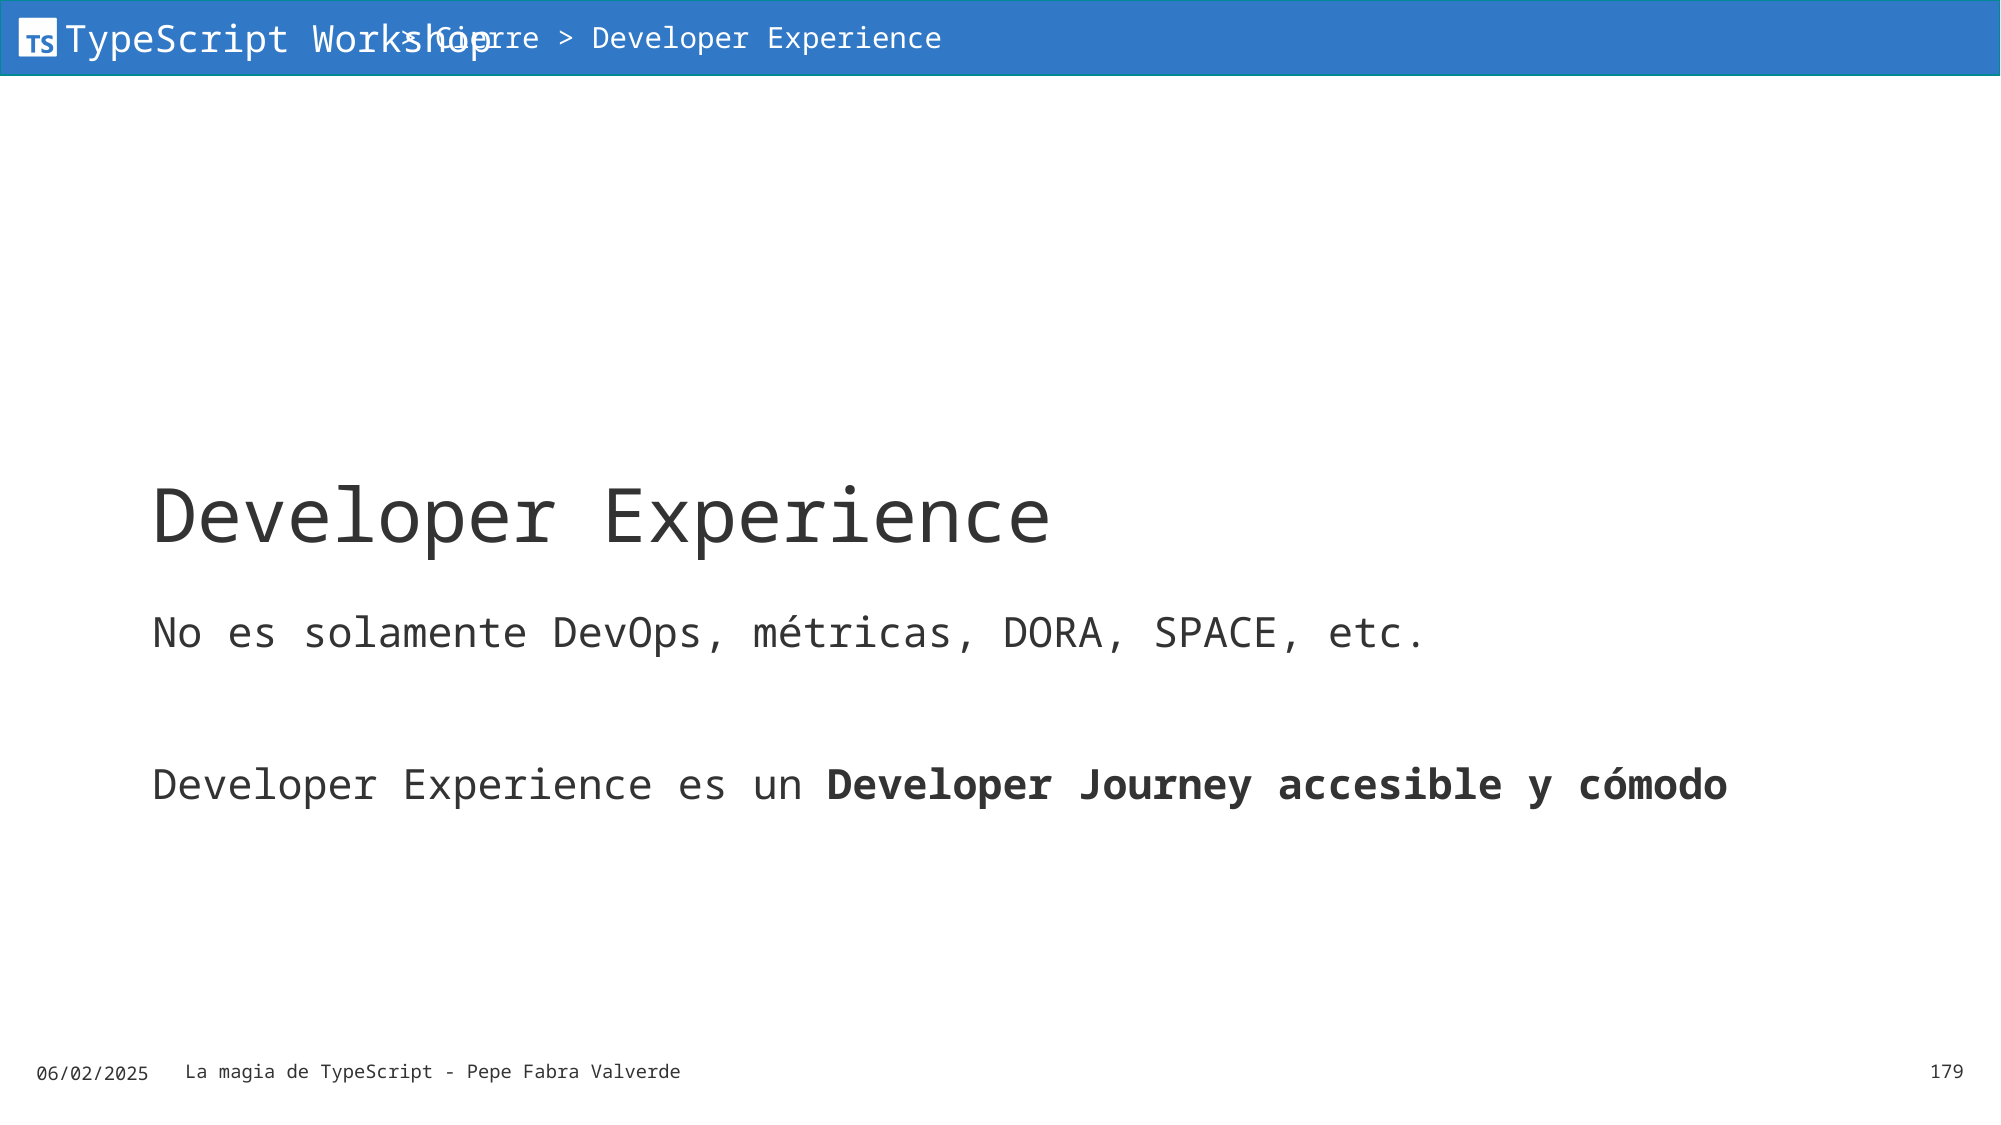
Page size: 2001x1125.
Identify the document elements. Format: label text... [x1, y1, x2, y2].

text_box > Cierre > Developer Experience [385, 11, 1886, 62]
picture [16, 15, 59, 59]
list No es solamente DevOps, métricas, DORA, SPACE, etc. Developer Experience es un Developer Journey accesible y cómodo [137, 593, 1863, 1015]
footer La magia de TypeScript - Pepe Fabra Valverde [170, 1042, 846, 1103]
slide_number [21, 1042, 165, 1103]
title Developer Experience [137, 171, 1863, 565]
slide_number 179 [1528, 1042, 1979, 1103]
